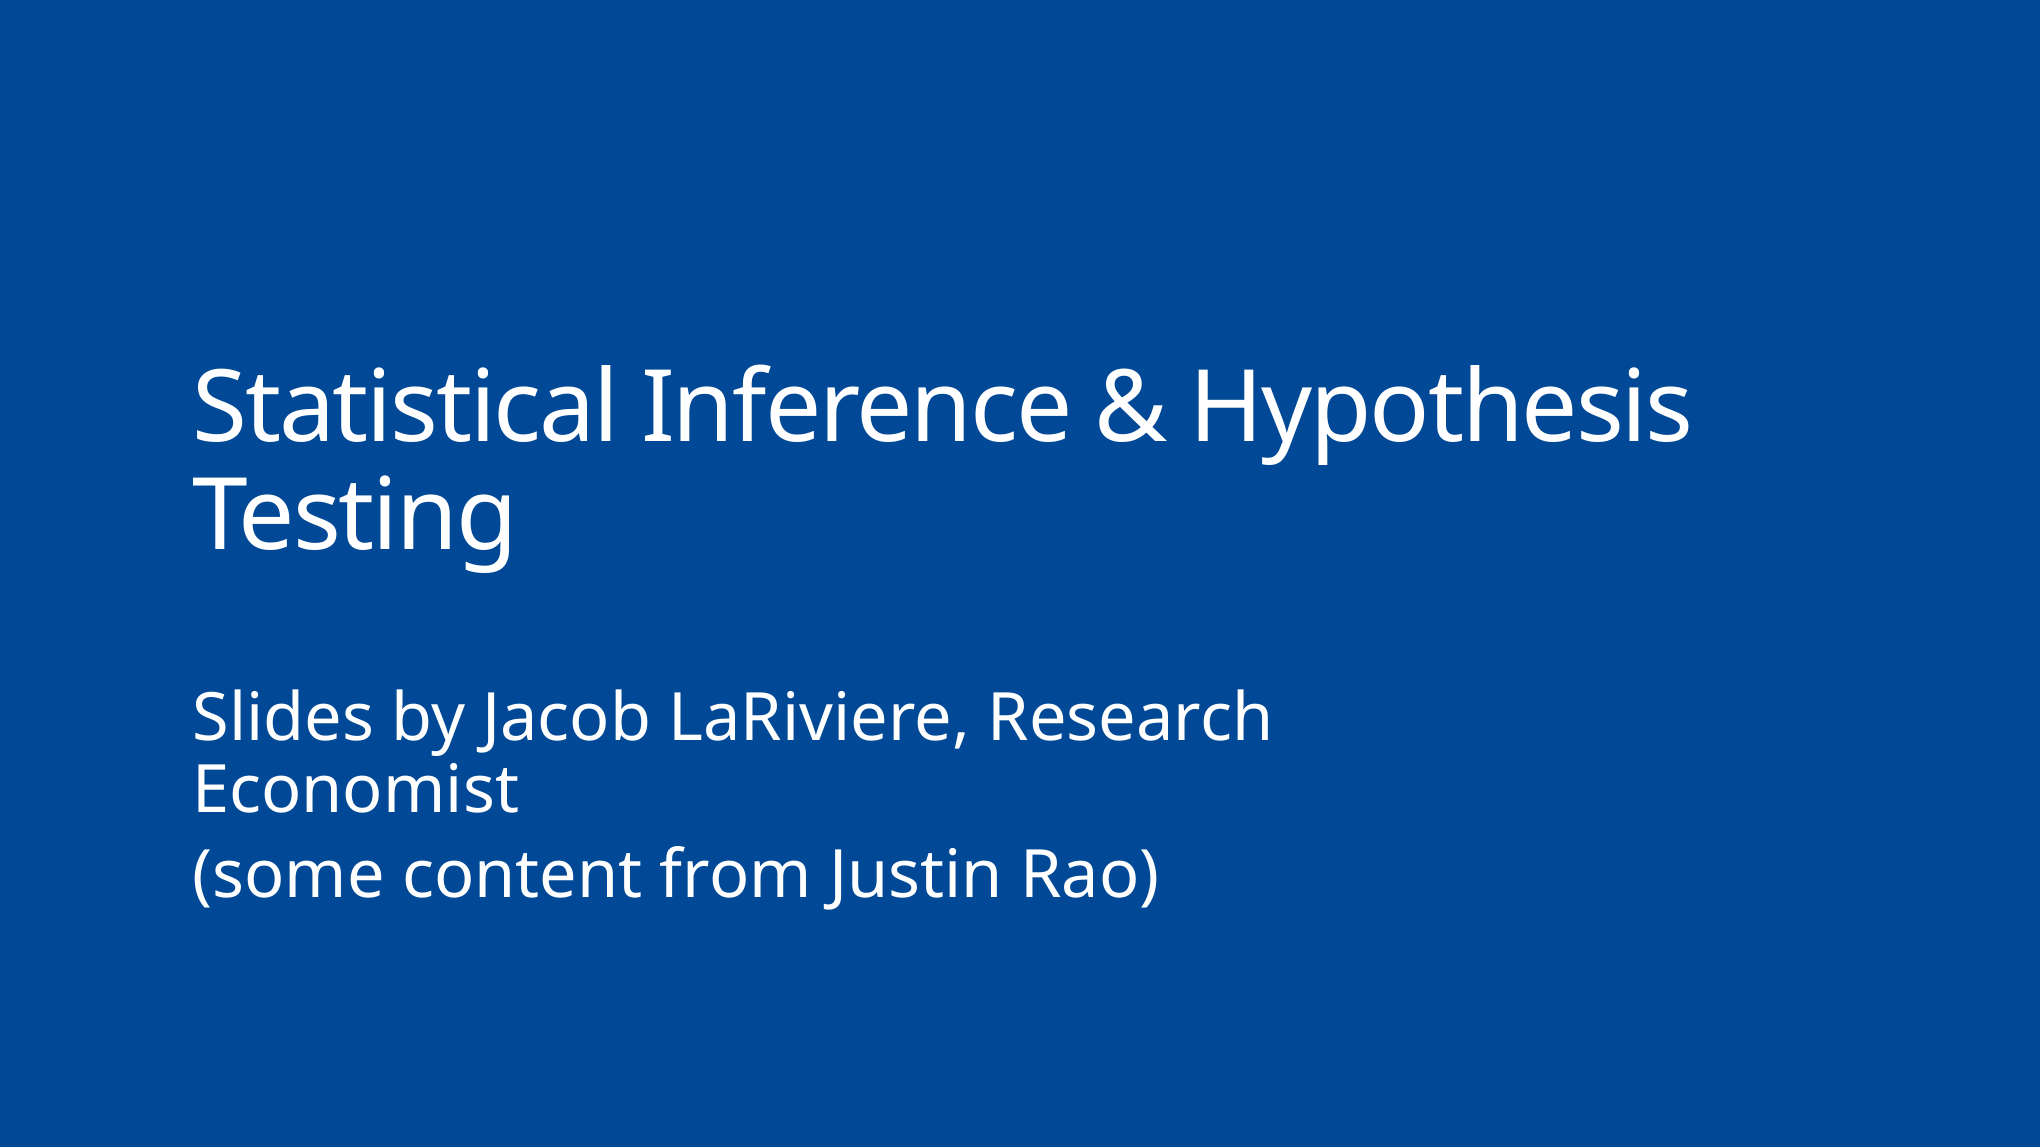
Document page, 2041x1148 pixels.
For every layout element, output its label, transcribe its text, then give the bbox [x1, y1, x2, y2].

title Statistical Inference & Hypothesis Testing [168, 340, 1829, 720]
list Slides by Jacob LaRiviere, Research Economist (some content from Justin Rao) [168, 667, 1494, 933]
